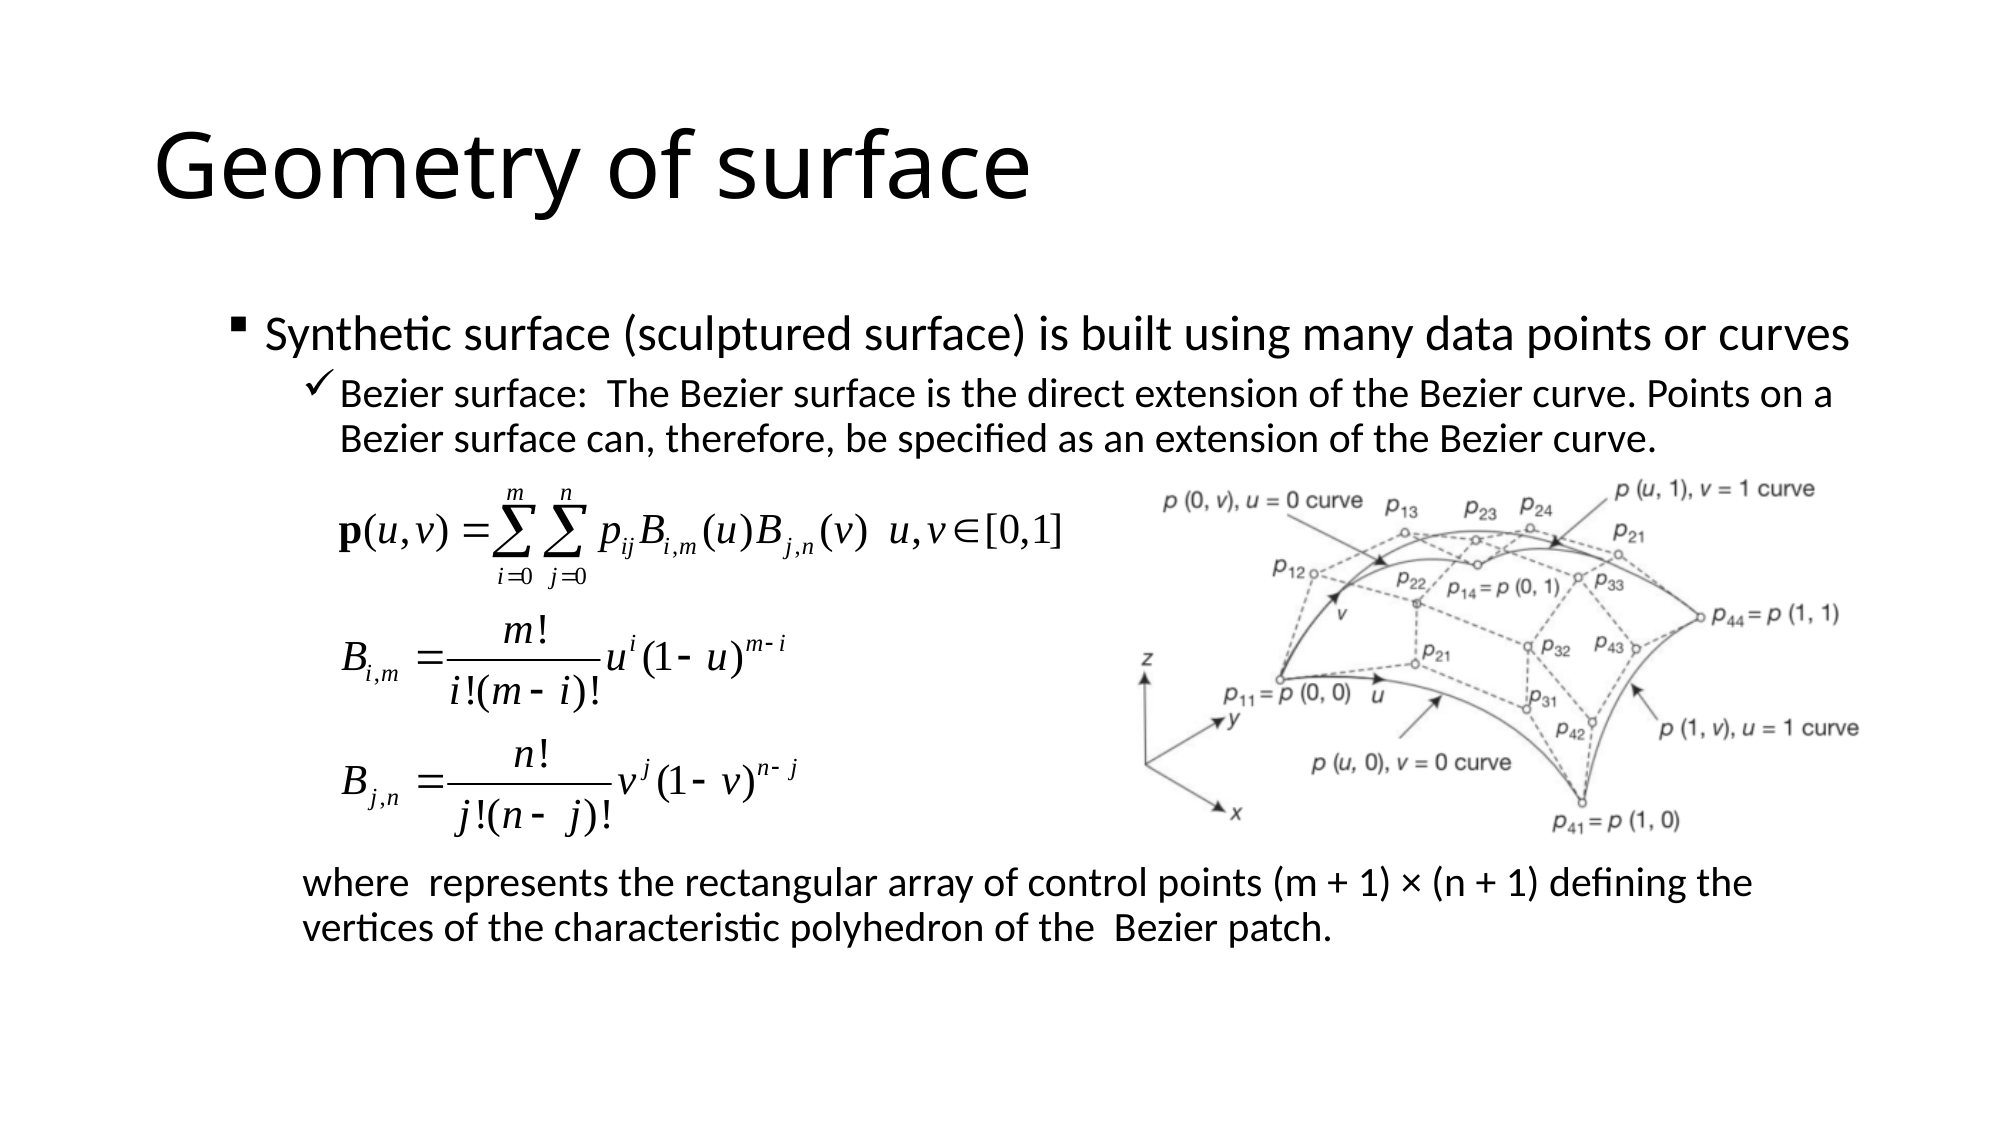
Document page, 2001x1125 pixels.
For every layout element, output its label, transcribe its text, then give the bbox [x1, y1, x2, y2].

title Geometry of surface [137, 59, 1863, 278]
picture [1135, 471, 1863, 846]
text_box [333, 471, 1068, 846]
